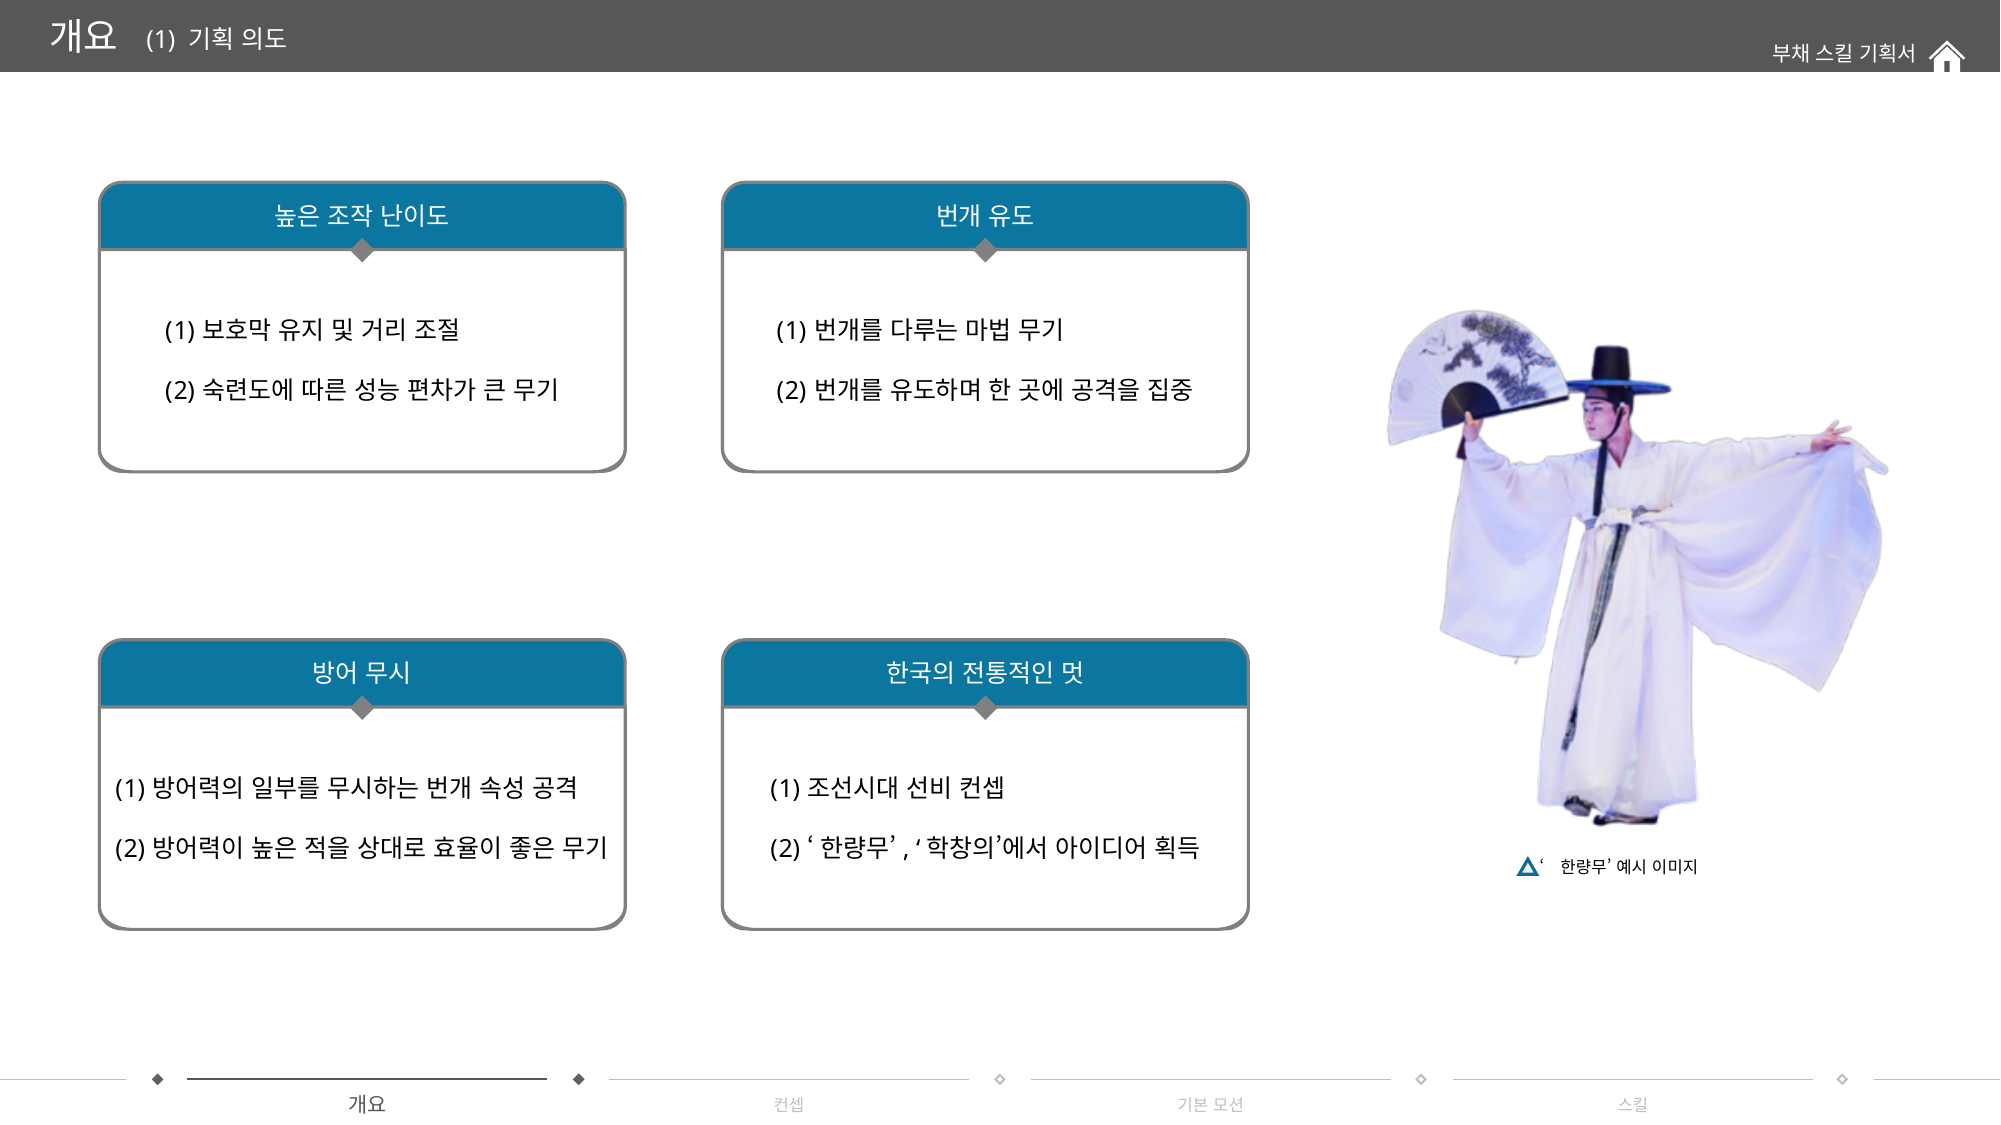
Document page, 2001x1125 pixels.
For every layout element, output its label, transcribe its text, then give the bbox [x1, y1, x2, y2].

text_box 부채 스킬 기획서 [1757, 39, 1928, 66]
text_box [98, 181, 626, 473]
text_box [721, 181, 1249, 473]
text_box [1369, 292, 1899, 885]
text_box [721, 639, 1249, 930]
text_box (1) 기획 의도 [131, 16, 571, 62]
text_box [1928, 39, 1966, 73]
text_box [0, 0, 2000, 73]
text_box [98, 639, 626, 930]
text_box 개요 [34, 5, 300, 66]
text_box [0, 1074, 2000, 1125]
